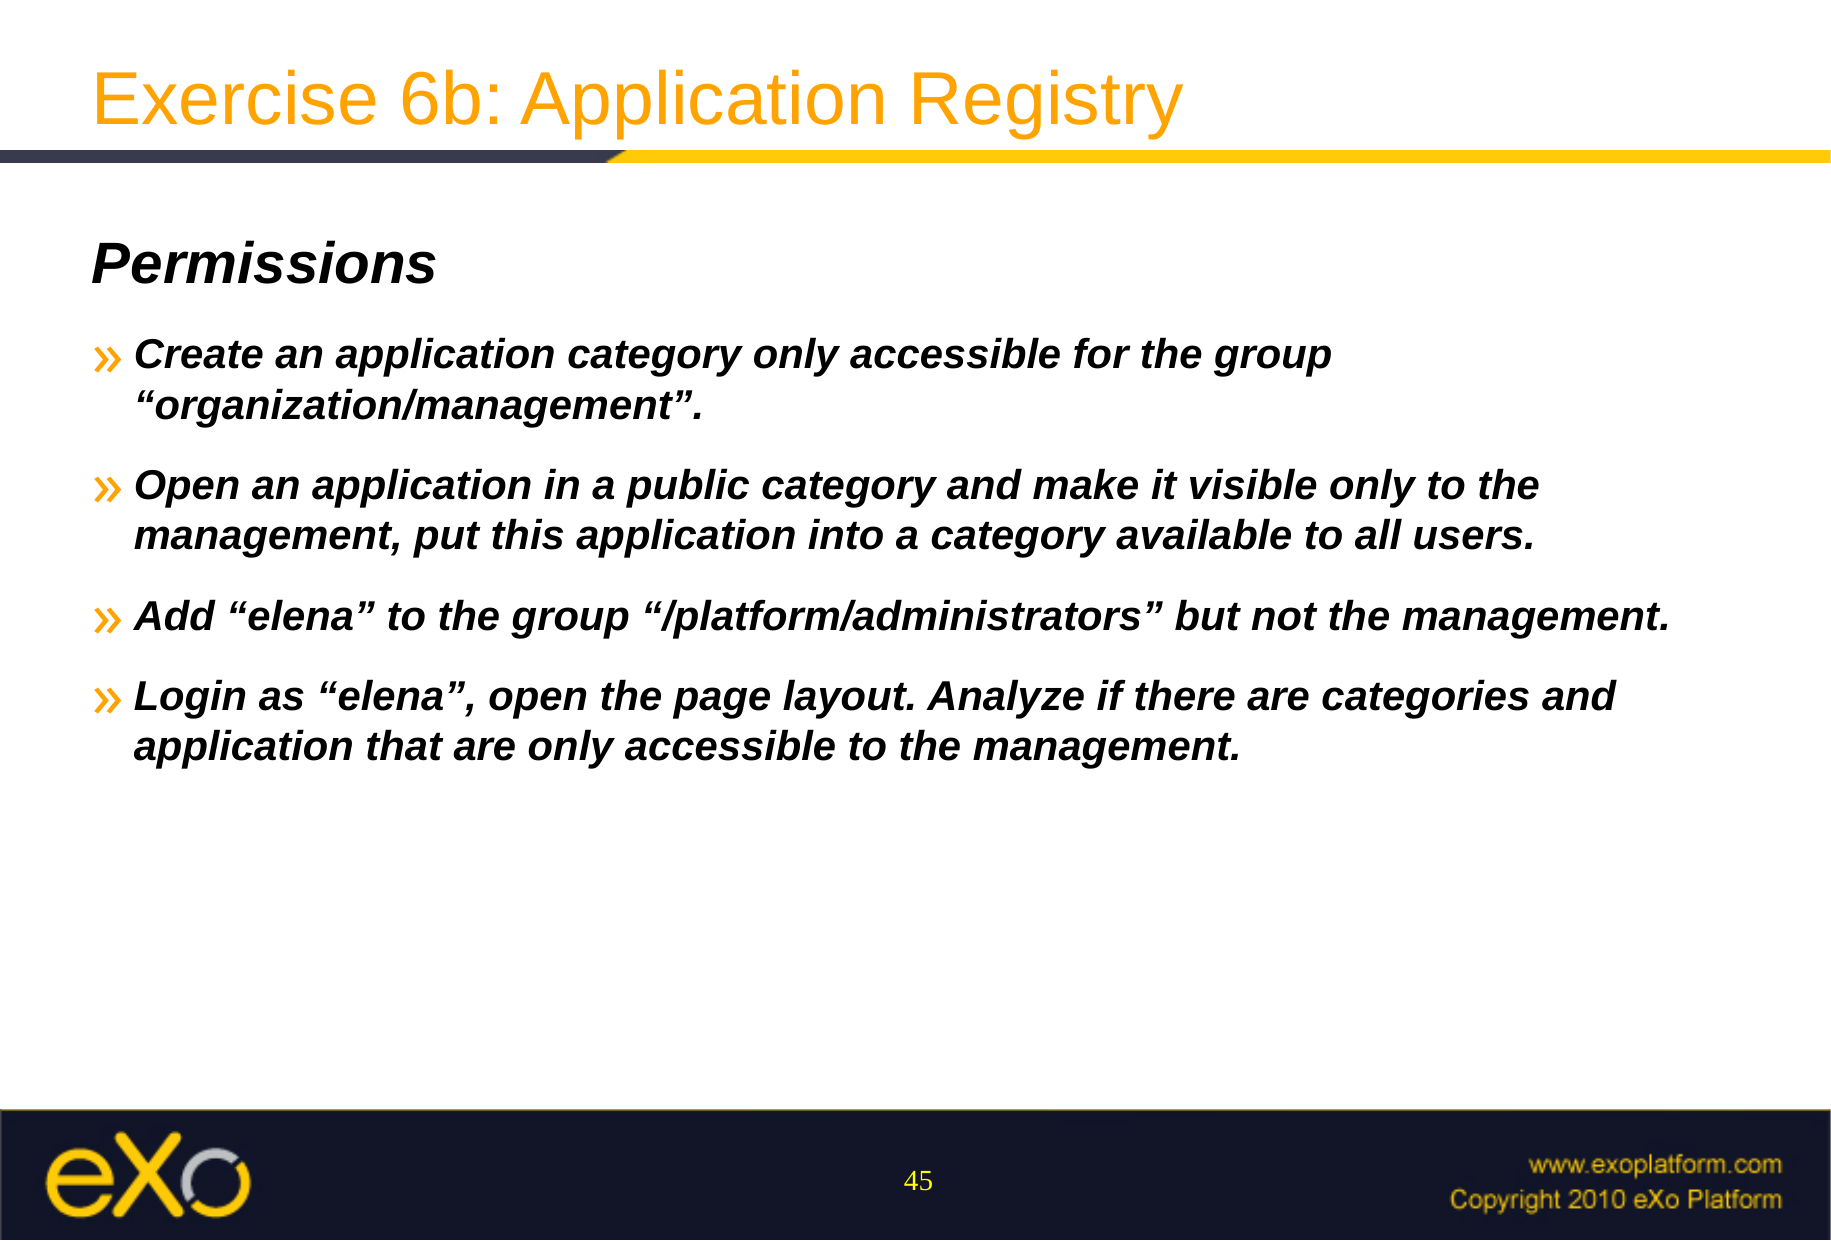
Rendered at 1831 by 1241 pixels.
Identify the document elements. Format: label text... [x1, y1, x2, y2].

picture [0, 150, 1831, 163]
picture [0, 1109, 1831, 1240]
text_box Exercise 6b: Application Registry [91, 49, 1739, 151]
text_box Permissions Create an application category only accessible for the group “organization/management”. Open an application in a public category and make it visible only to the management, put this application into a category available to all users. Add “elena” to the group “/platform/administrators” but not the management. Login as “elena”, open the page layout. Analyze if there are categories and application that are only accessible to the management. [91, 232, 1739, 1070]
